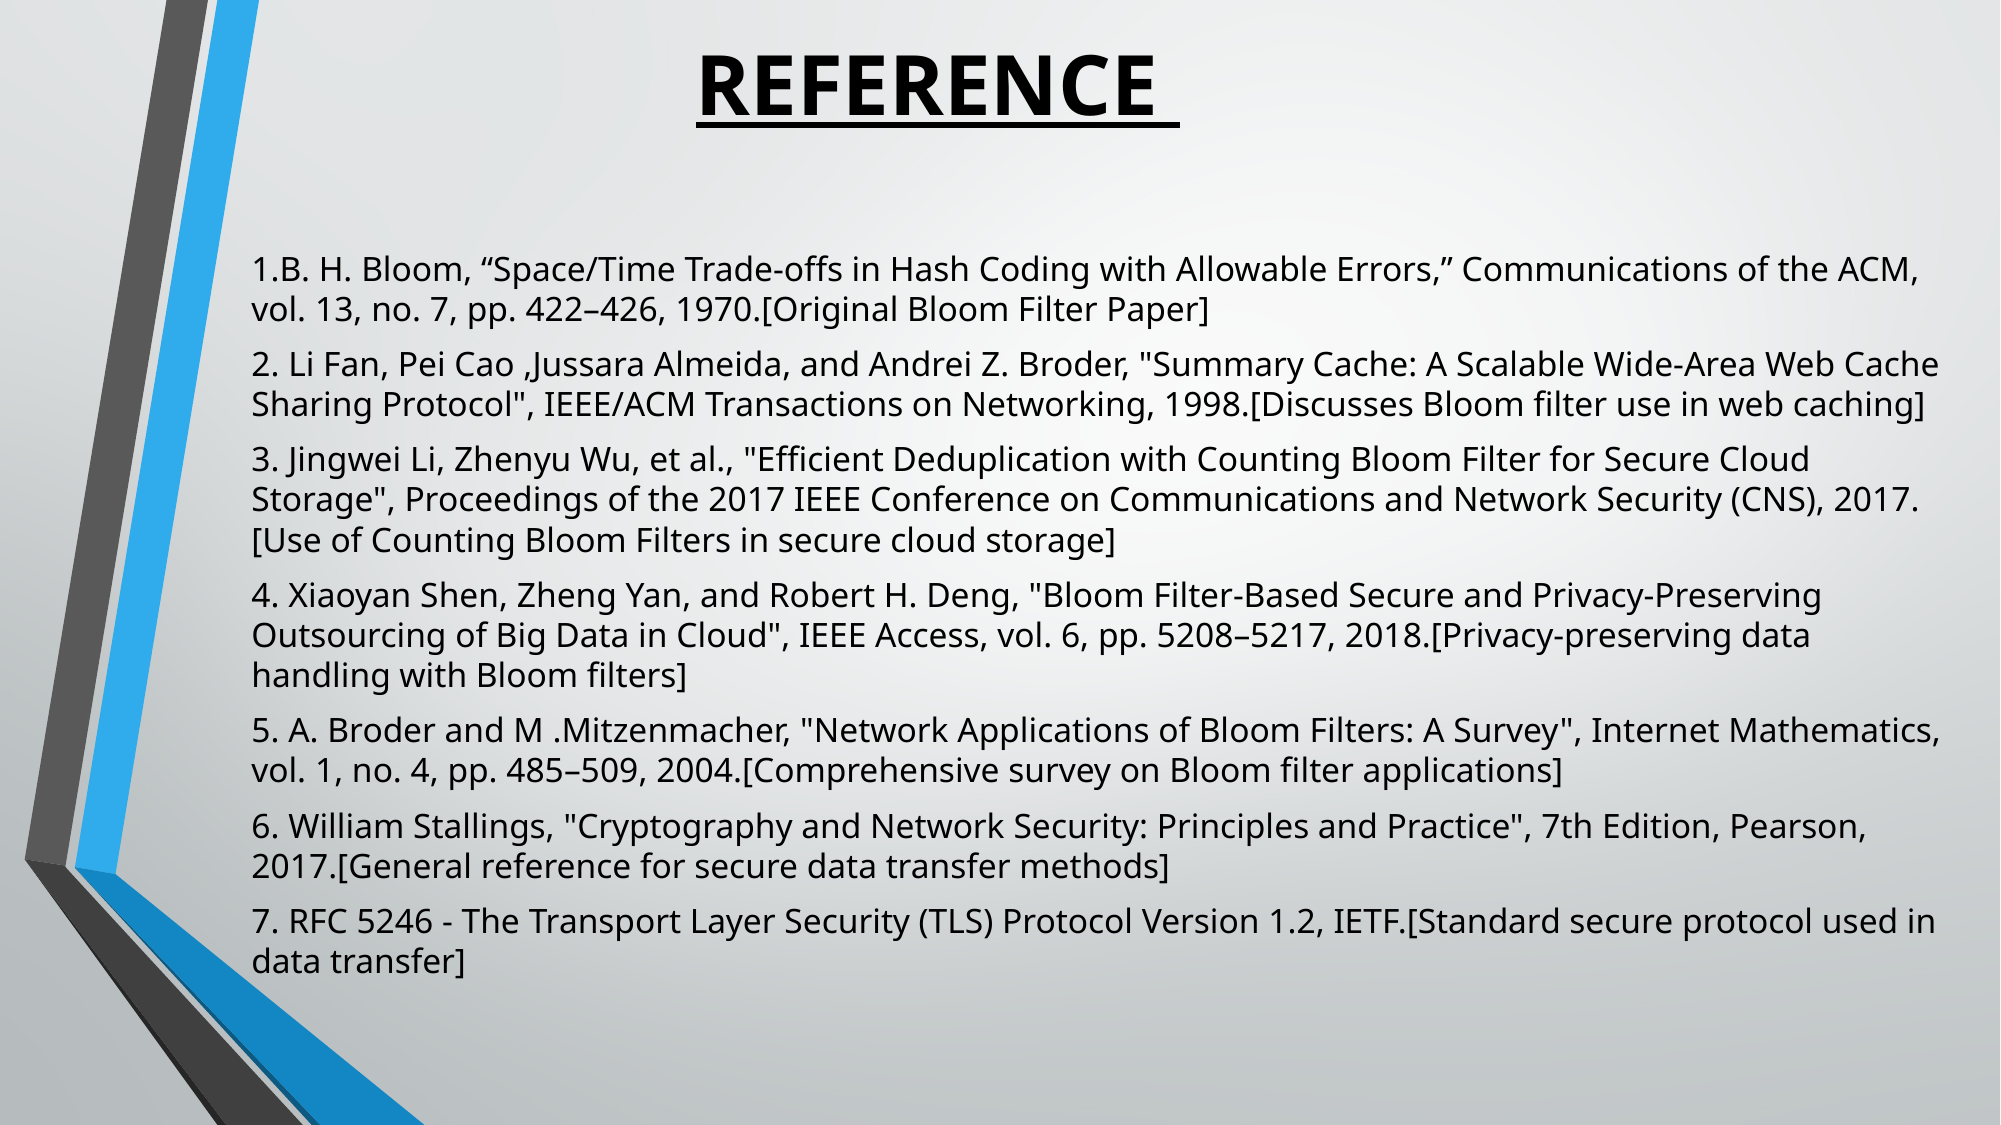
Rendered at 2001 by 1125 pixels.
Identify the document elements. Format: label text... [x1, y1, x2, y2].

title REFERENCE [13, 0, 1863, 278]
list 1.B. H. Bloom, “Space/Time Trade-offs in Hash Coding with Allowable Errors,” Communications of the ACM, vol. 13, no. 7, pp. 422–426, 1970.[Original Bloom Filter Paper] 2. Li Fan, Pei Cao ,Jussara Almeida, and Andrei Z. Broder, "Summary Cache: A Scalable Wide-Area Web Cache Sharing Protocol", IEEE/ACM Transactions on Networking, 1998.[Discusses Bloom filter use in web caching] 3. Jingwei Li, Zhenyu Wu, et al., "Efficient Deduplication with Counting Bloom Filter for Secure Cloud Storage", Proceedings of the 2017 IEEE Conference on Communications and Network Security (CNS), 2017.[Use of Counting Bloom Filters in secure cloud storage] 4. Xiaoyan Shen, Zheng Yan, and Robert H. Deng, "Bloom Filter-Based Secure and Privacy-Preserving Outsourcing of Big Data in Cloud", IEEE Access, vol. 6, pp. 5208–5217, 2018.[Privacy-preserving data handling with Bloom filters] 5. A. Broder and M .Mitzenmacher, "Network Applications of Bloom Filters: A Survey", Internet Mathematics, vol. 1, no. 4, pp. 485–509, 2004.[Comprehensive survey on Bloom filter applications] 6. William Stallings, "Cryptography and Network Security: Principles and Practice", 7th Edition, Pearson, 2017.[General reference for secure data transfer methods] 7. RFC 5246 - The Transport Layer Security (TLS) Protocol Version 1.2, IETF.[Standard secure protocol used in data transfer] [236, 239, 1965, 1022]
